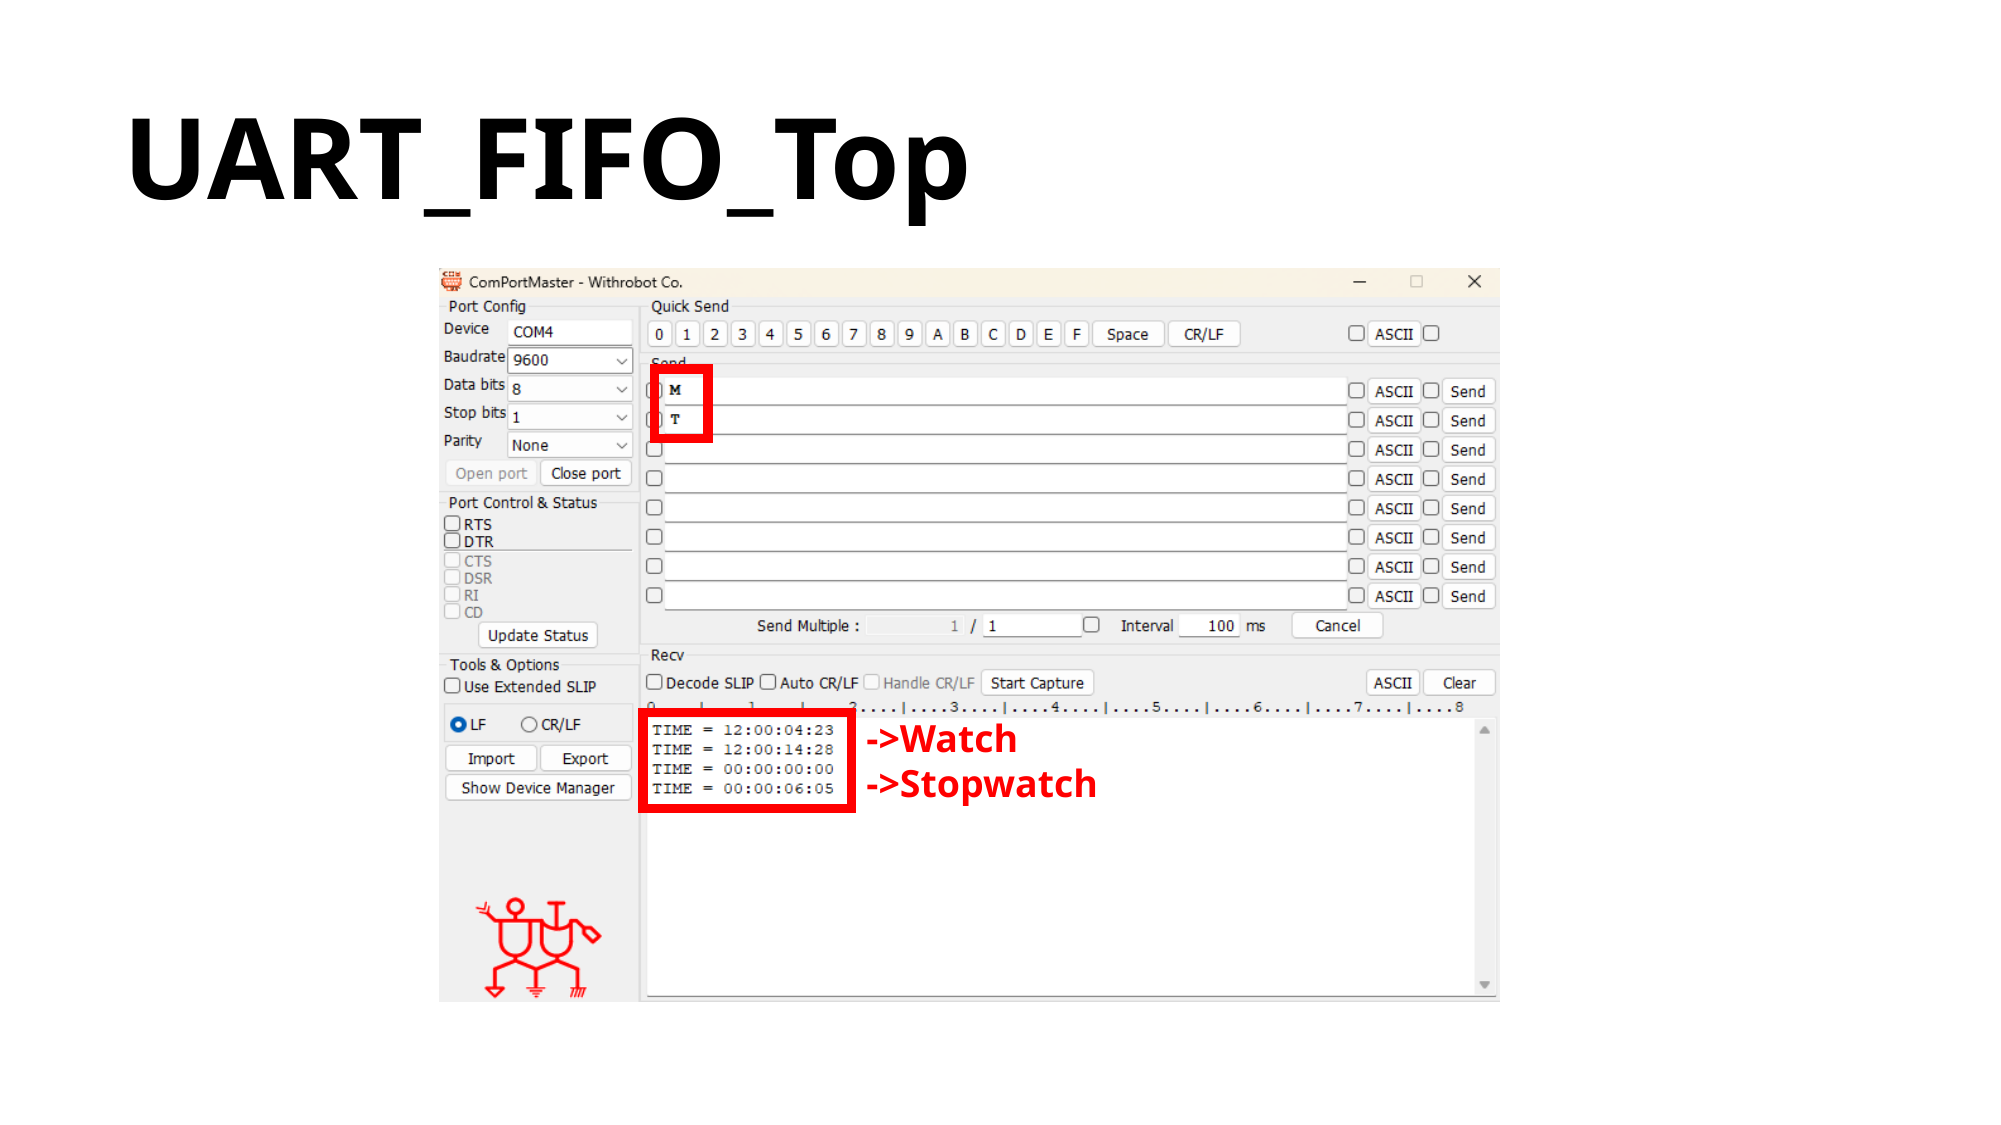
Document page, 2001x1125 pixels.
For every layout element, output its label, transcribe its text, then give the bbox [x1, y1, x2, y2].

picture [439, 268, 1501, 1003]
text_box UART_FIFO_Top [108, 89, 1819, 232]
